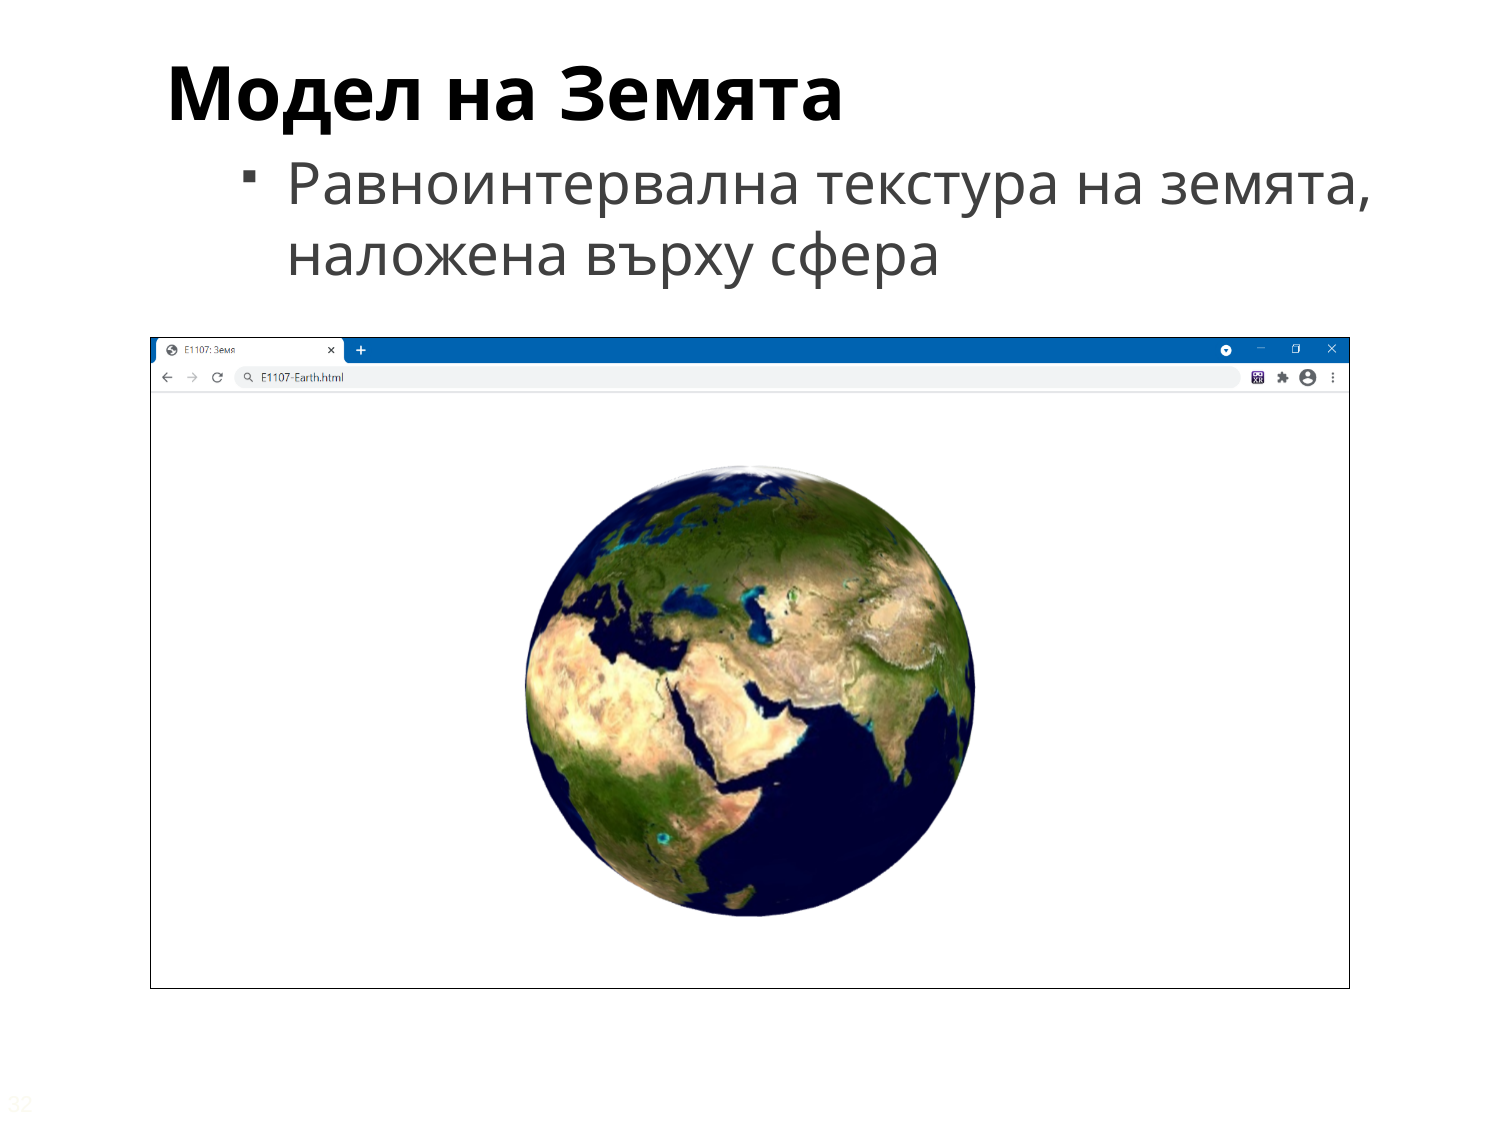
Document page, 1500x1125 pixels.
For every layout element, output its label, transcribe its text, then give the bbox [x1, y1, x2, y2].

list Модел на Земята Равноинтервална текстура на земята, наложена върху сфера [150, 37, 1488, 1113]
picture [149, 337, 1351, 989]
